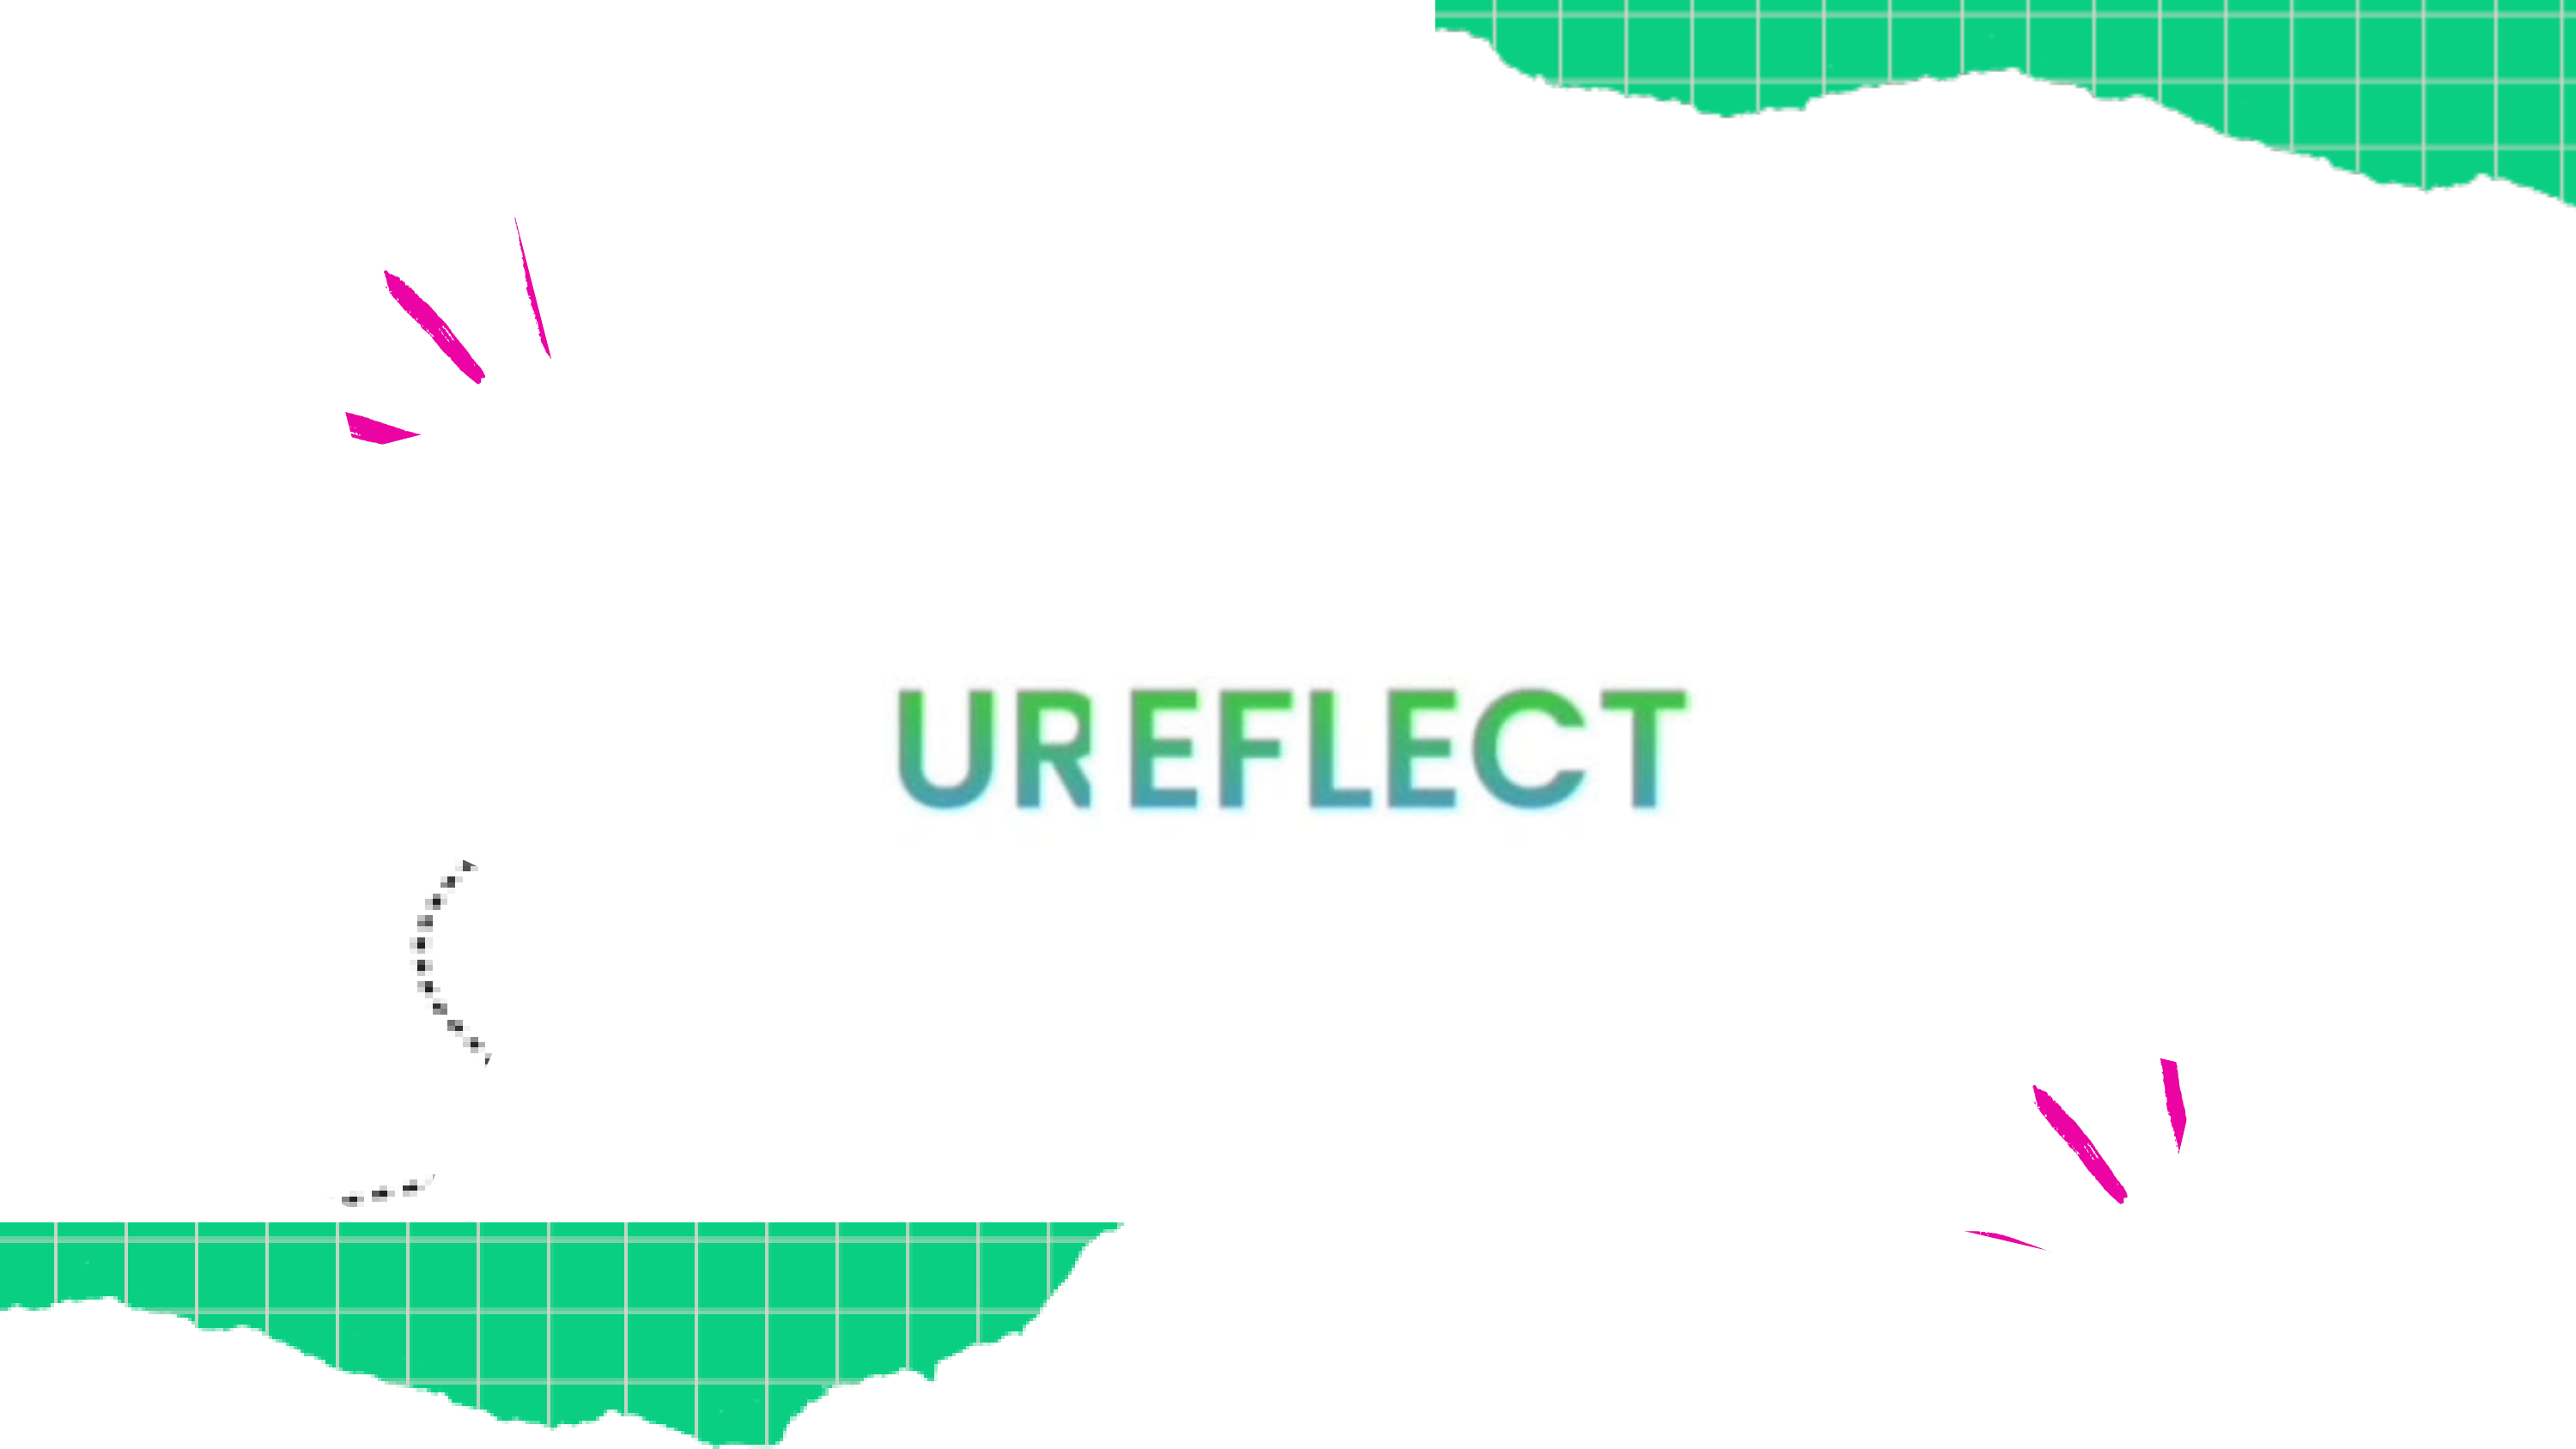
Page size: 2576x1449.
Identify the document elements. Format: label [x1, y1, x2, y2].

text_box [206, 811, 562, 1235]
text_box [587, 444, 1989, 1004]
text_box [1961, 1022, 2199, 1275]
text_box [307, 210, 562, 452]
text_box [1435, 0, 2576, 211]
text_box [0, 1222, 1125, 1449]
